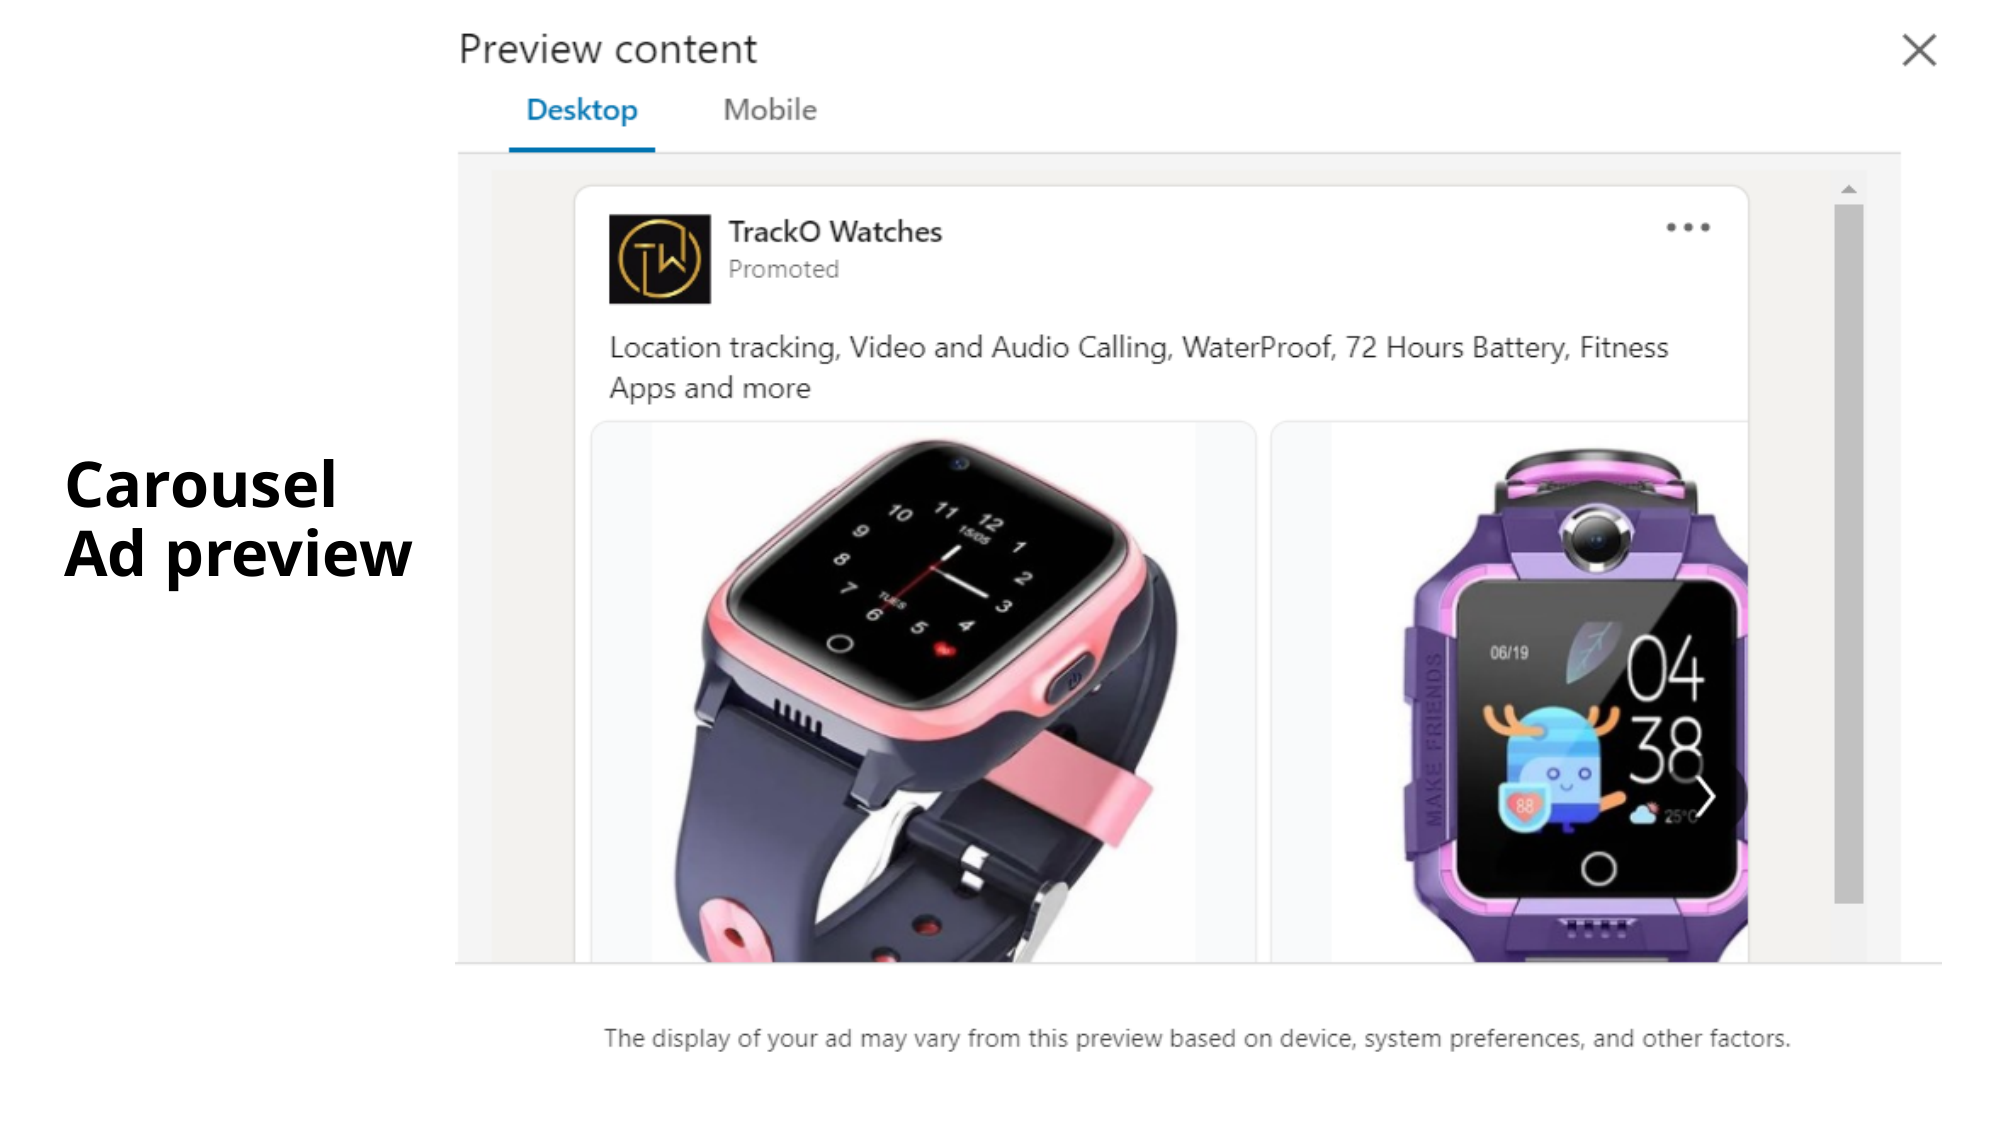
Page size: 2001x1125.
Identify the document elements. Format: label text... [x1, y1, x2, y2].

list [455, 21, 1942, 1091]
title Carousel Ad preview [49, 411, 431, 633]
